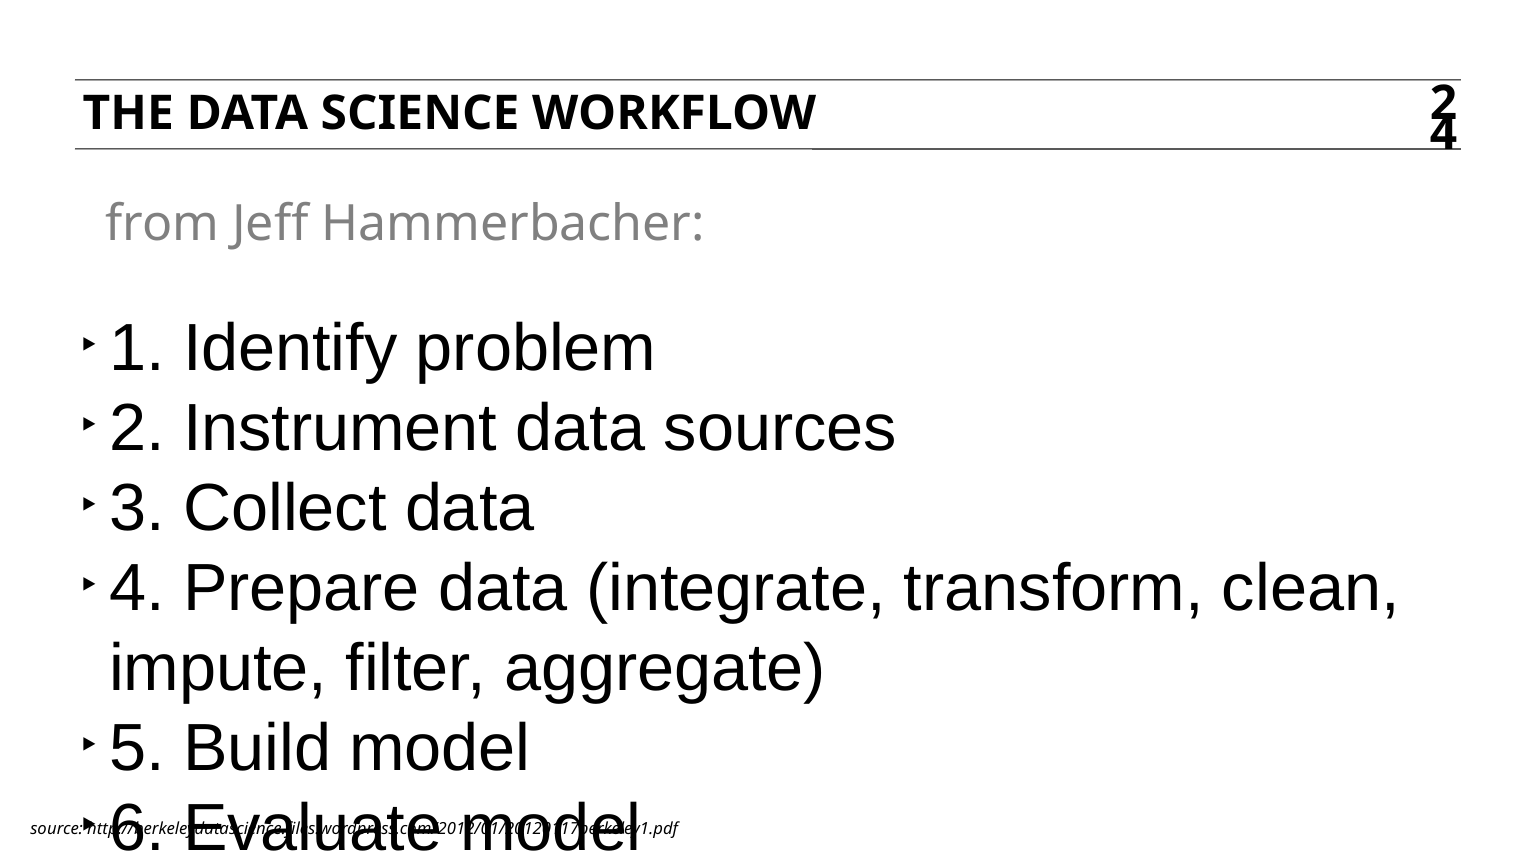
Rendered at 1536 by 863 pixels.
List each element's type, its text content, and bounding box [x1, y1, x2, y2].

text_box source: http://berkeleydatascience.files.wordpress.com/2012/01/20120117berkeley1.pdf [30, 781, 1418, 844]
subtitle 1. Identify problem 2. Instrument data sources 3. Collect data 4. Prepare data (integrate, transform, clean, impute, filter, aggregate) 5. Build model 6. Evaluate model 7. Communicate results [80, 298, 1481, 519]
list the data science workflow [67, 81, 1243, 132]
slide_number 24 [1419, 86, 1461, 138]
text_box from Jeff Hammerbacher: [105, 193, 1049, 377]
